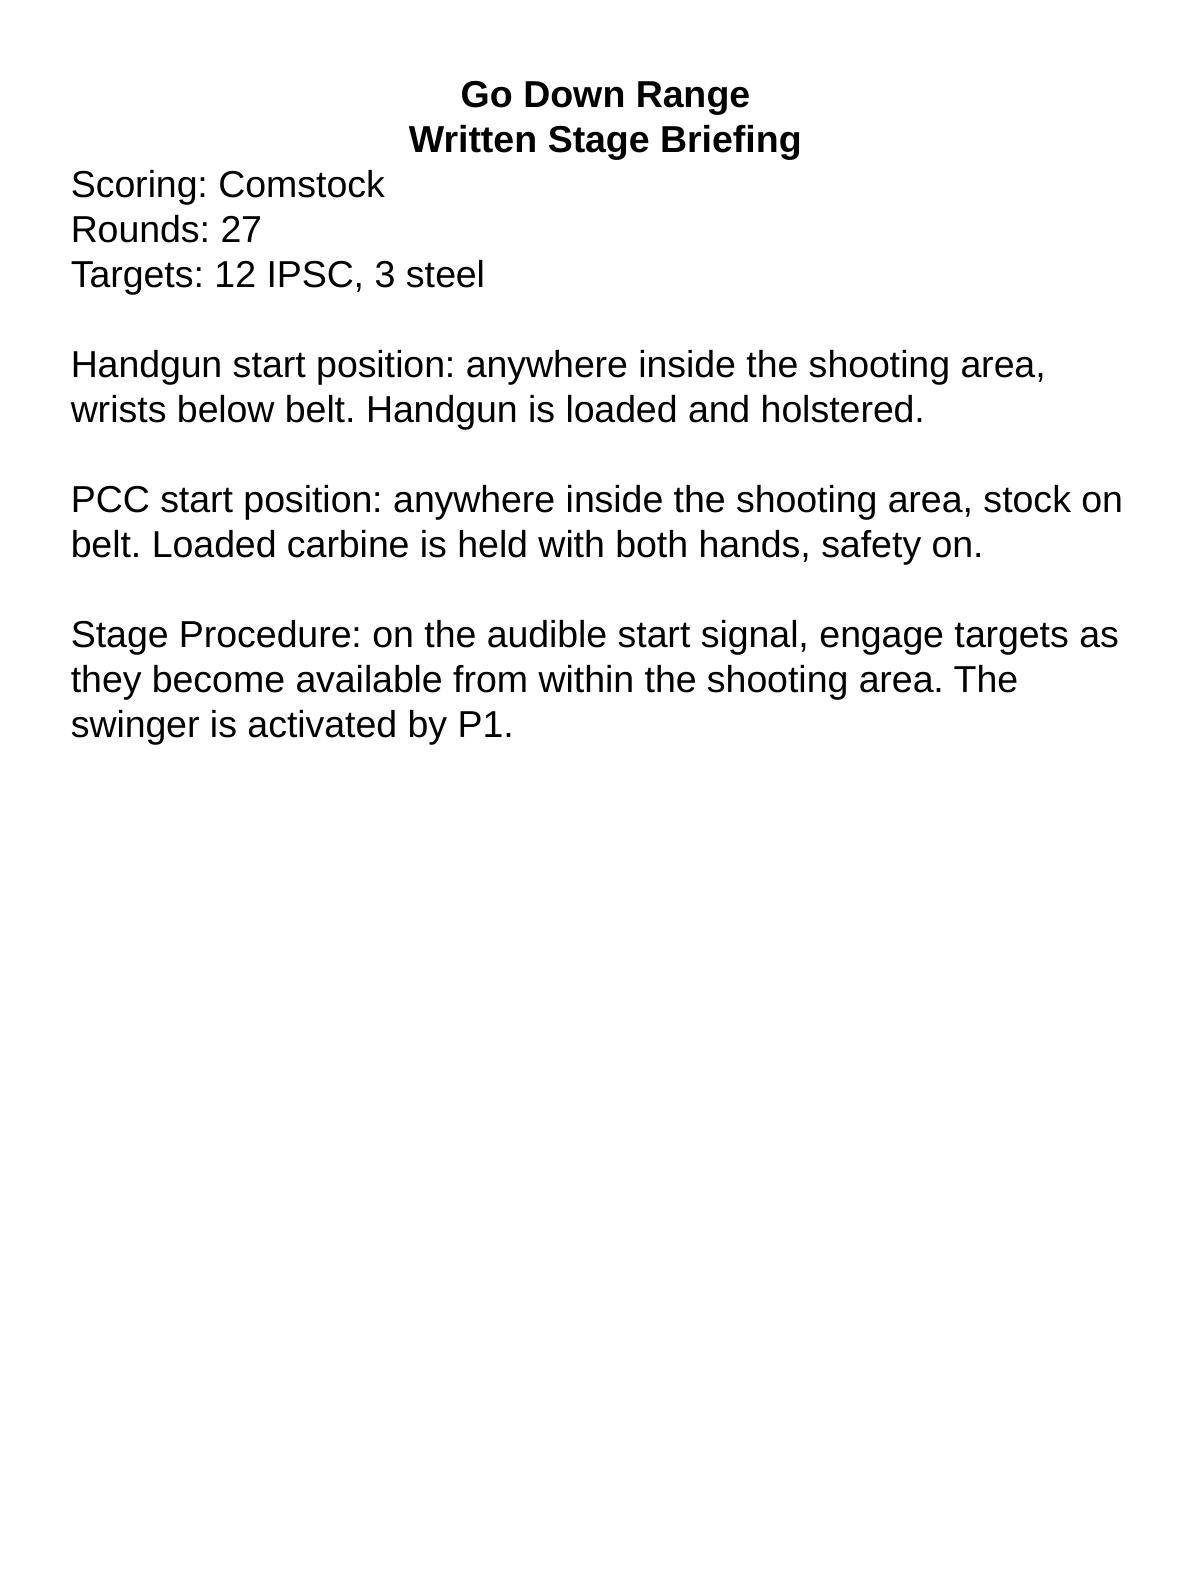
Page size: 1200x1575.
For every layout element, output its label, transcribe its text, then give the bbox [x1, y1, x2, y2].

text_box Go Down Range Written Stage Briefing Scoring: Comstock Rounds: 27 Targets: 12 IPSC, 3 steel Handgun start position: anywhere inside the shooting area, wrists below belt. Handgun is loaded and holstered. PCC start position: anywhere inside the shooting area, stock on belt. Loaded carbine is held with both hands, safety on. Stage Procedure: on the audible start signal, engage targets as they become available from within the shooting area. The swinger is activated by P1. [56, 63, 1156, 753]
